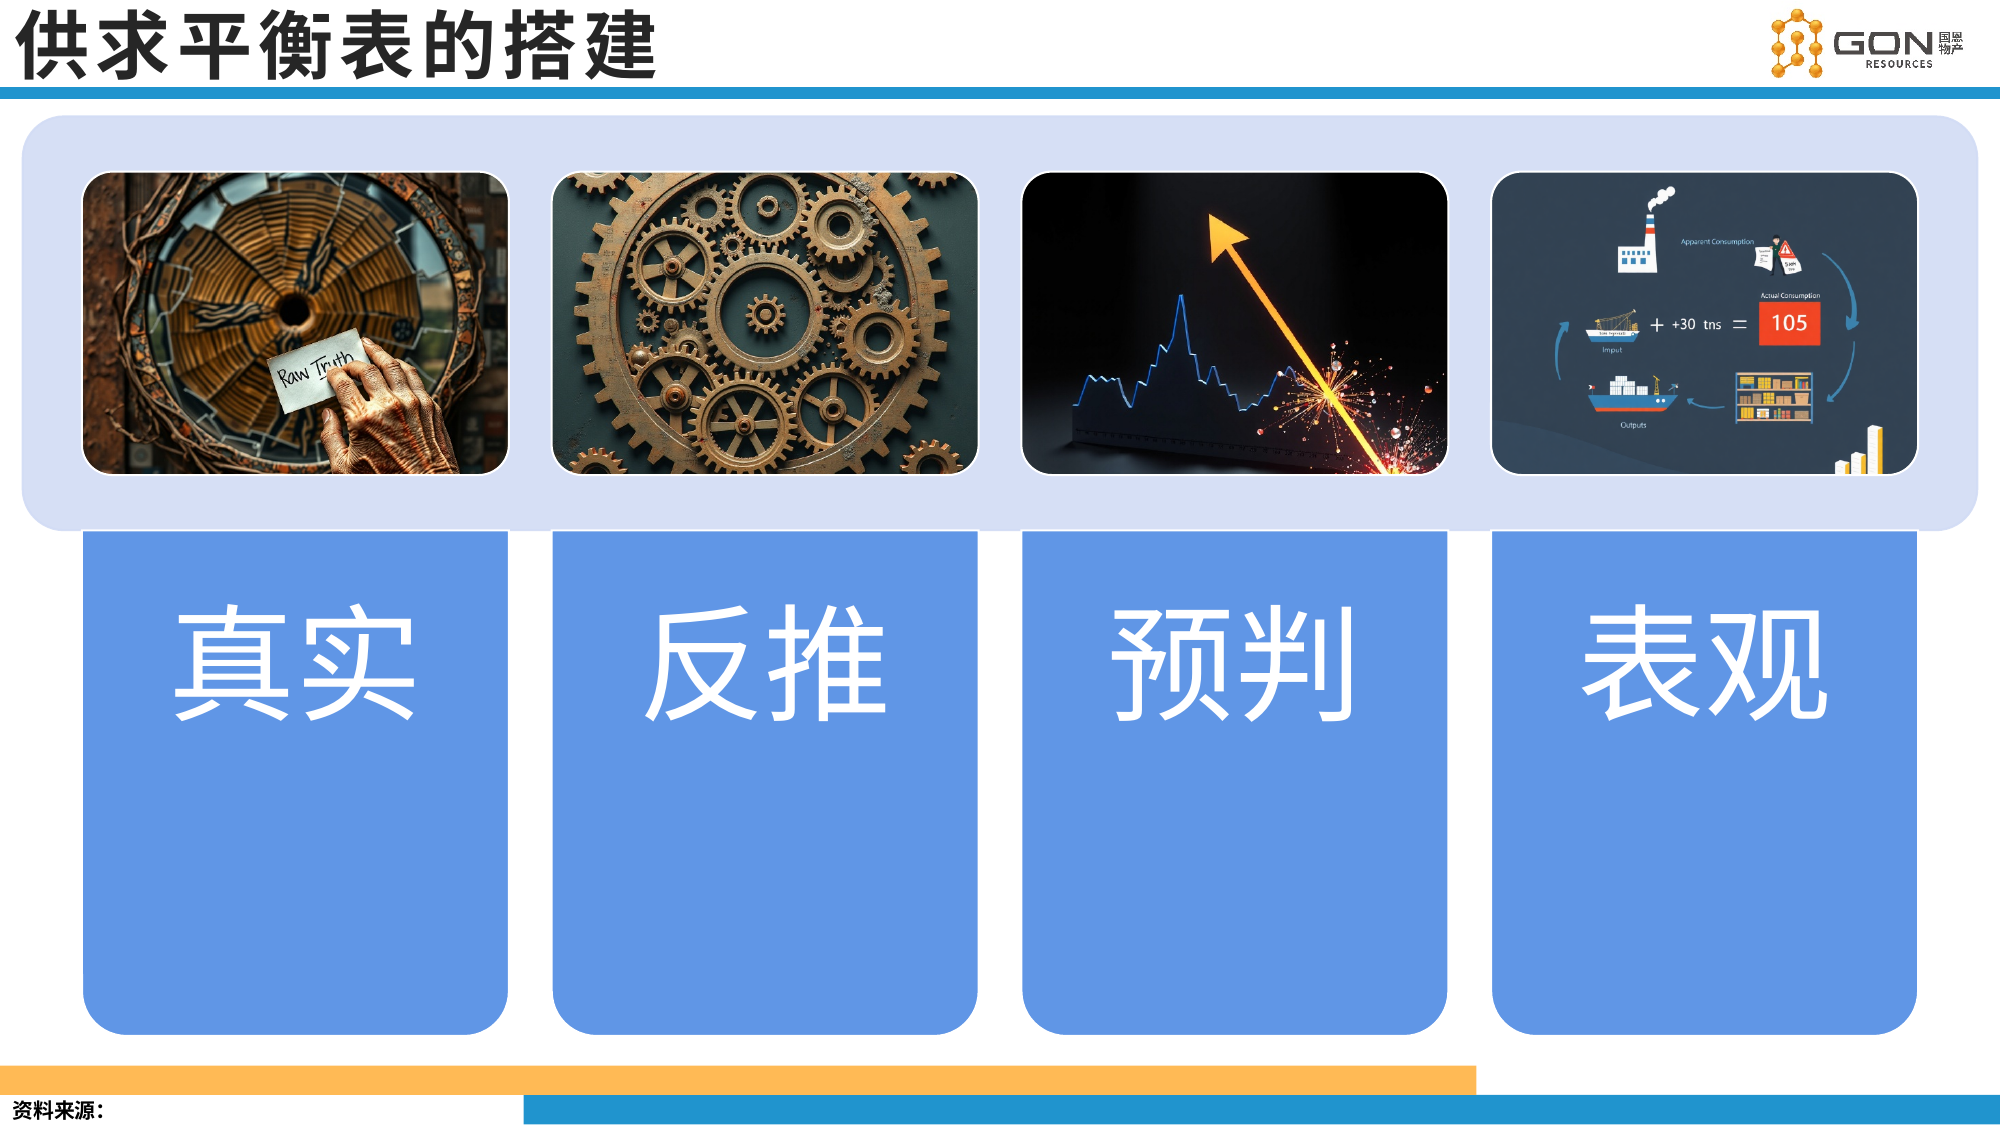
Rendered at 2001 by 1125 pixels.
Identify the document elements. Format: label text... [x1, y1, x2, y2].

title 供求平衡表的搭建 [0, 0, 1717, 88]
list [22, 116, 1978, 1036]
picture [1759, 1, 1972, 86]
